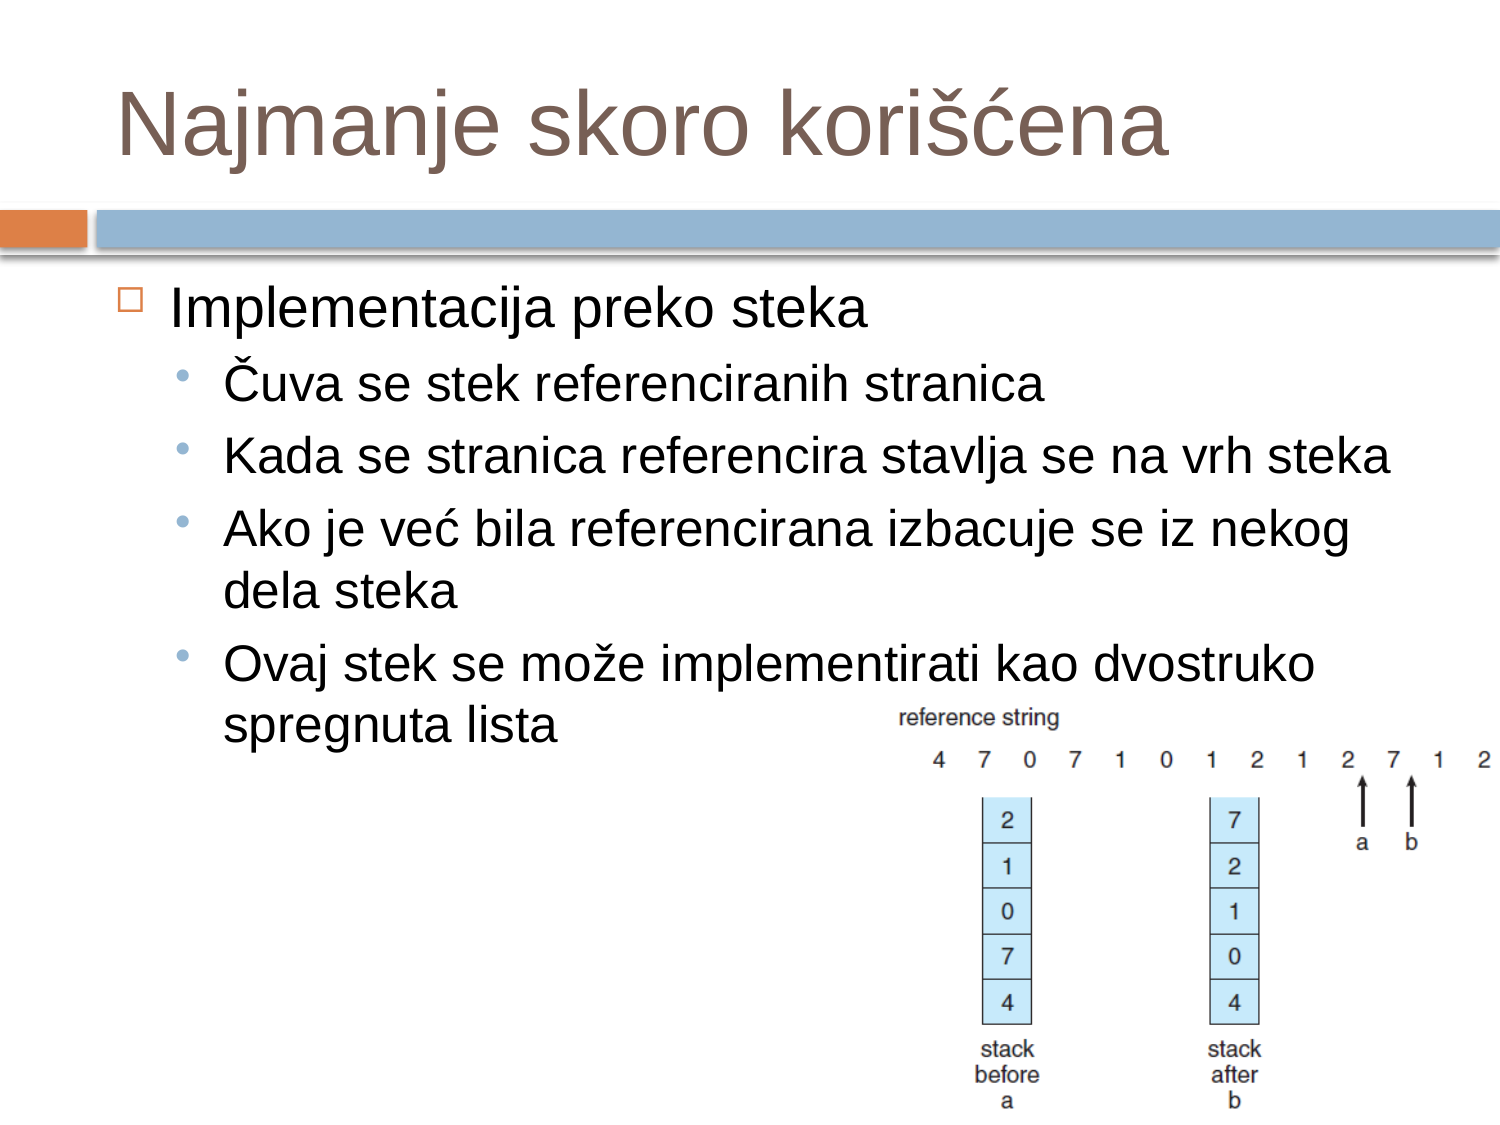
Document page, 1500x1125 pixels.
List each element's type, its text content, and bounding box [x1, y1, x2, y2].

list Implementacija preko steka Čuva se stek referenciranih stranica Kada se stranica referencira stavlja se na vrh steka Ako je već bila referencirana izbacuje se iz nekog dela steka Ovaj stek se može implementirati kao dvostruko spregnuta lista [100, 262, 1438, 800]
picture [887, 700, 1500, 1125]
title Najmanje skoro korišćena [100, 37, 1438, 200]
